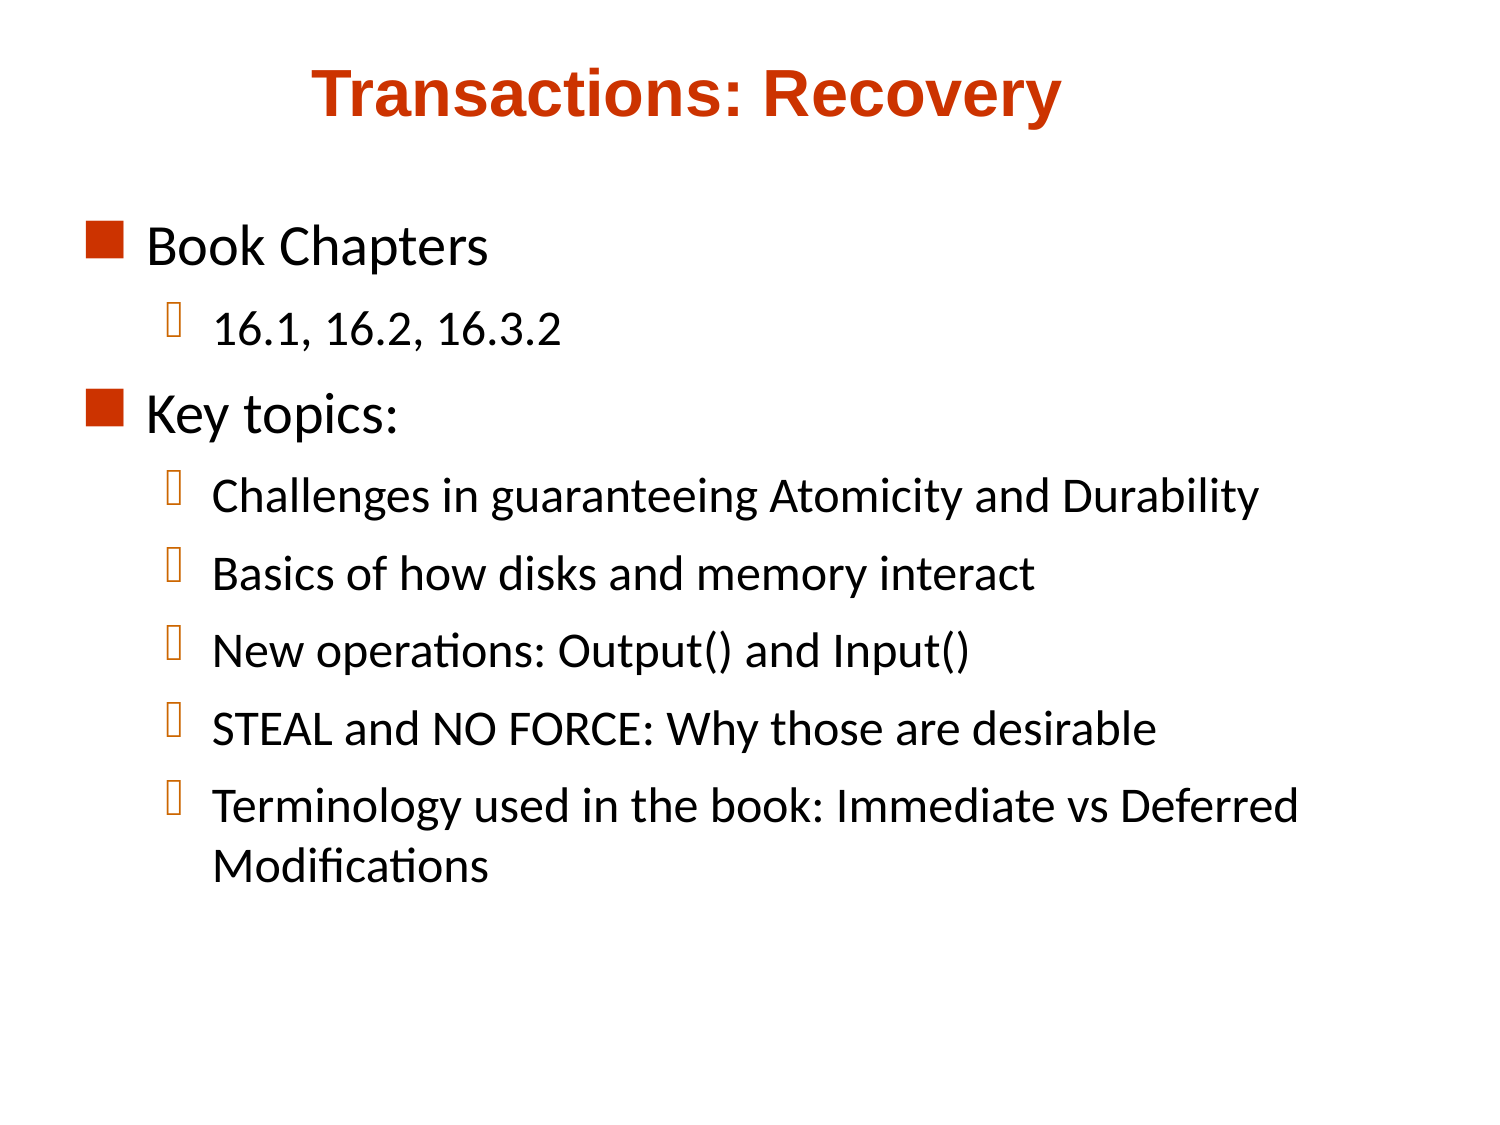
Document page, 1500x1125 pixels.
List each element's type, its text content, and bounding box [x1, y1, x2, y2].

title Transactions: Recovery [24, 19, 1351, 138]
list Book Chapters 16.1, 16.2, 16.3.2 Key topics: Challenges in guaranteeing Atomicity and Durability Basics of how disks and memory interact New operations: Output() and Input() STEAL and NO FORCE: Why those are desirable Terminology used in the book: Immediate vs Deferred Modifications [74, 199, 1426, 1038]
